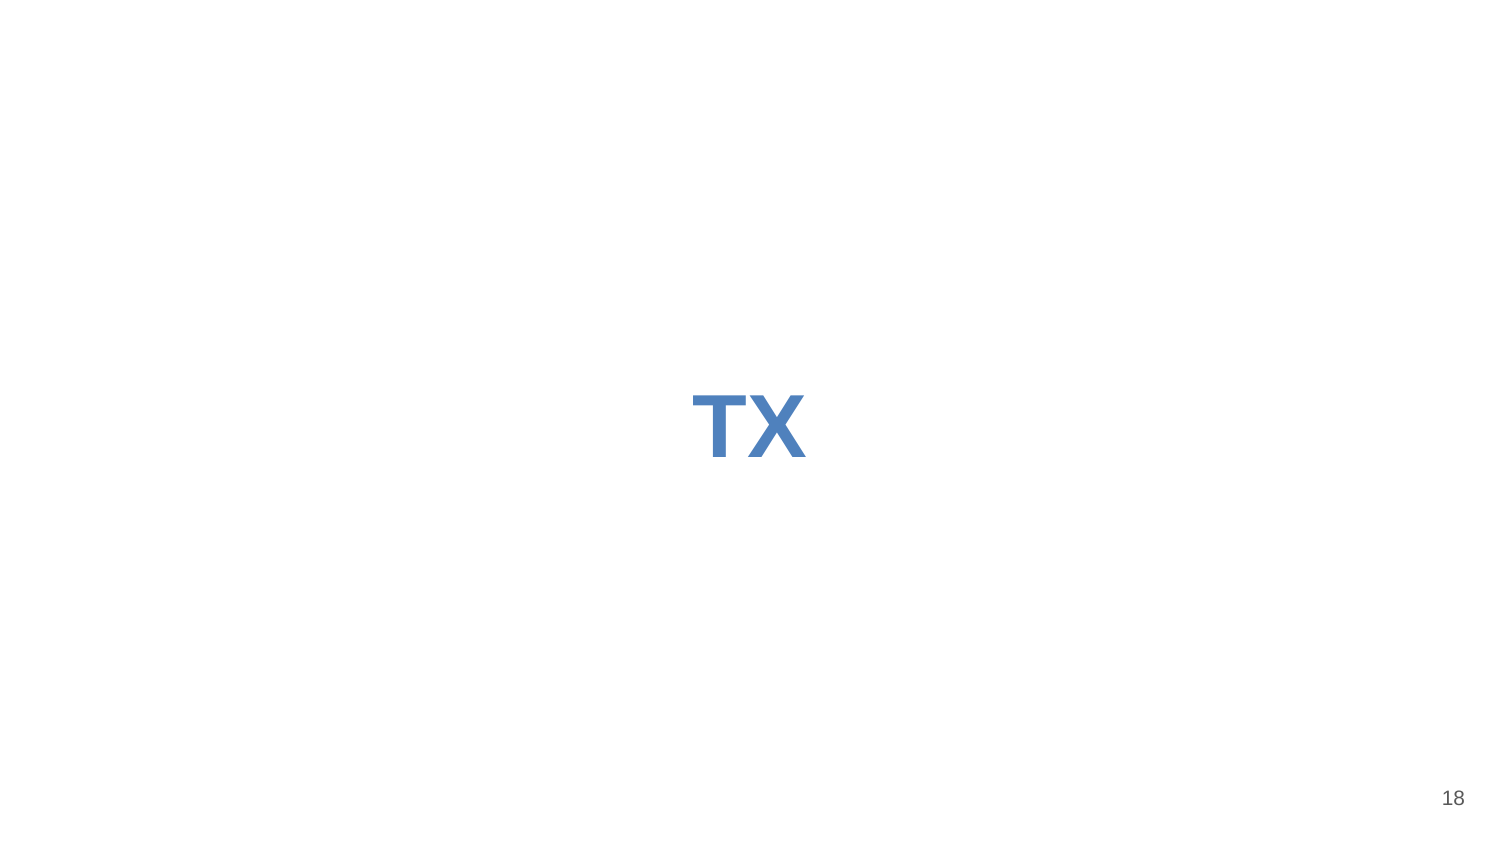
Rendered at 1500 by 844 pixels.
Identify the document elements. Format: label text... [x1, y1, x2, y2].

title TX [51, 352, 1449, 491]
slide_number 18 [1389, 764, 1480, 830]
